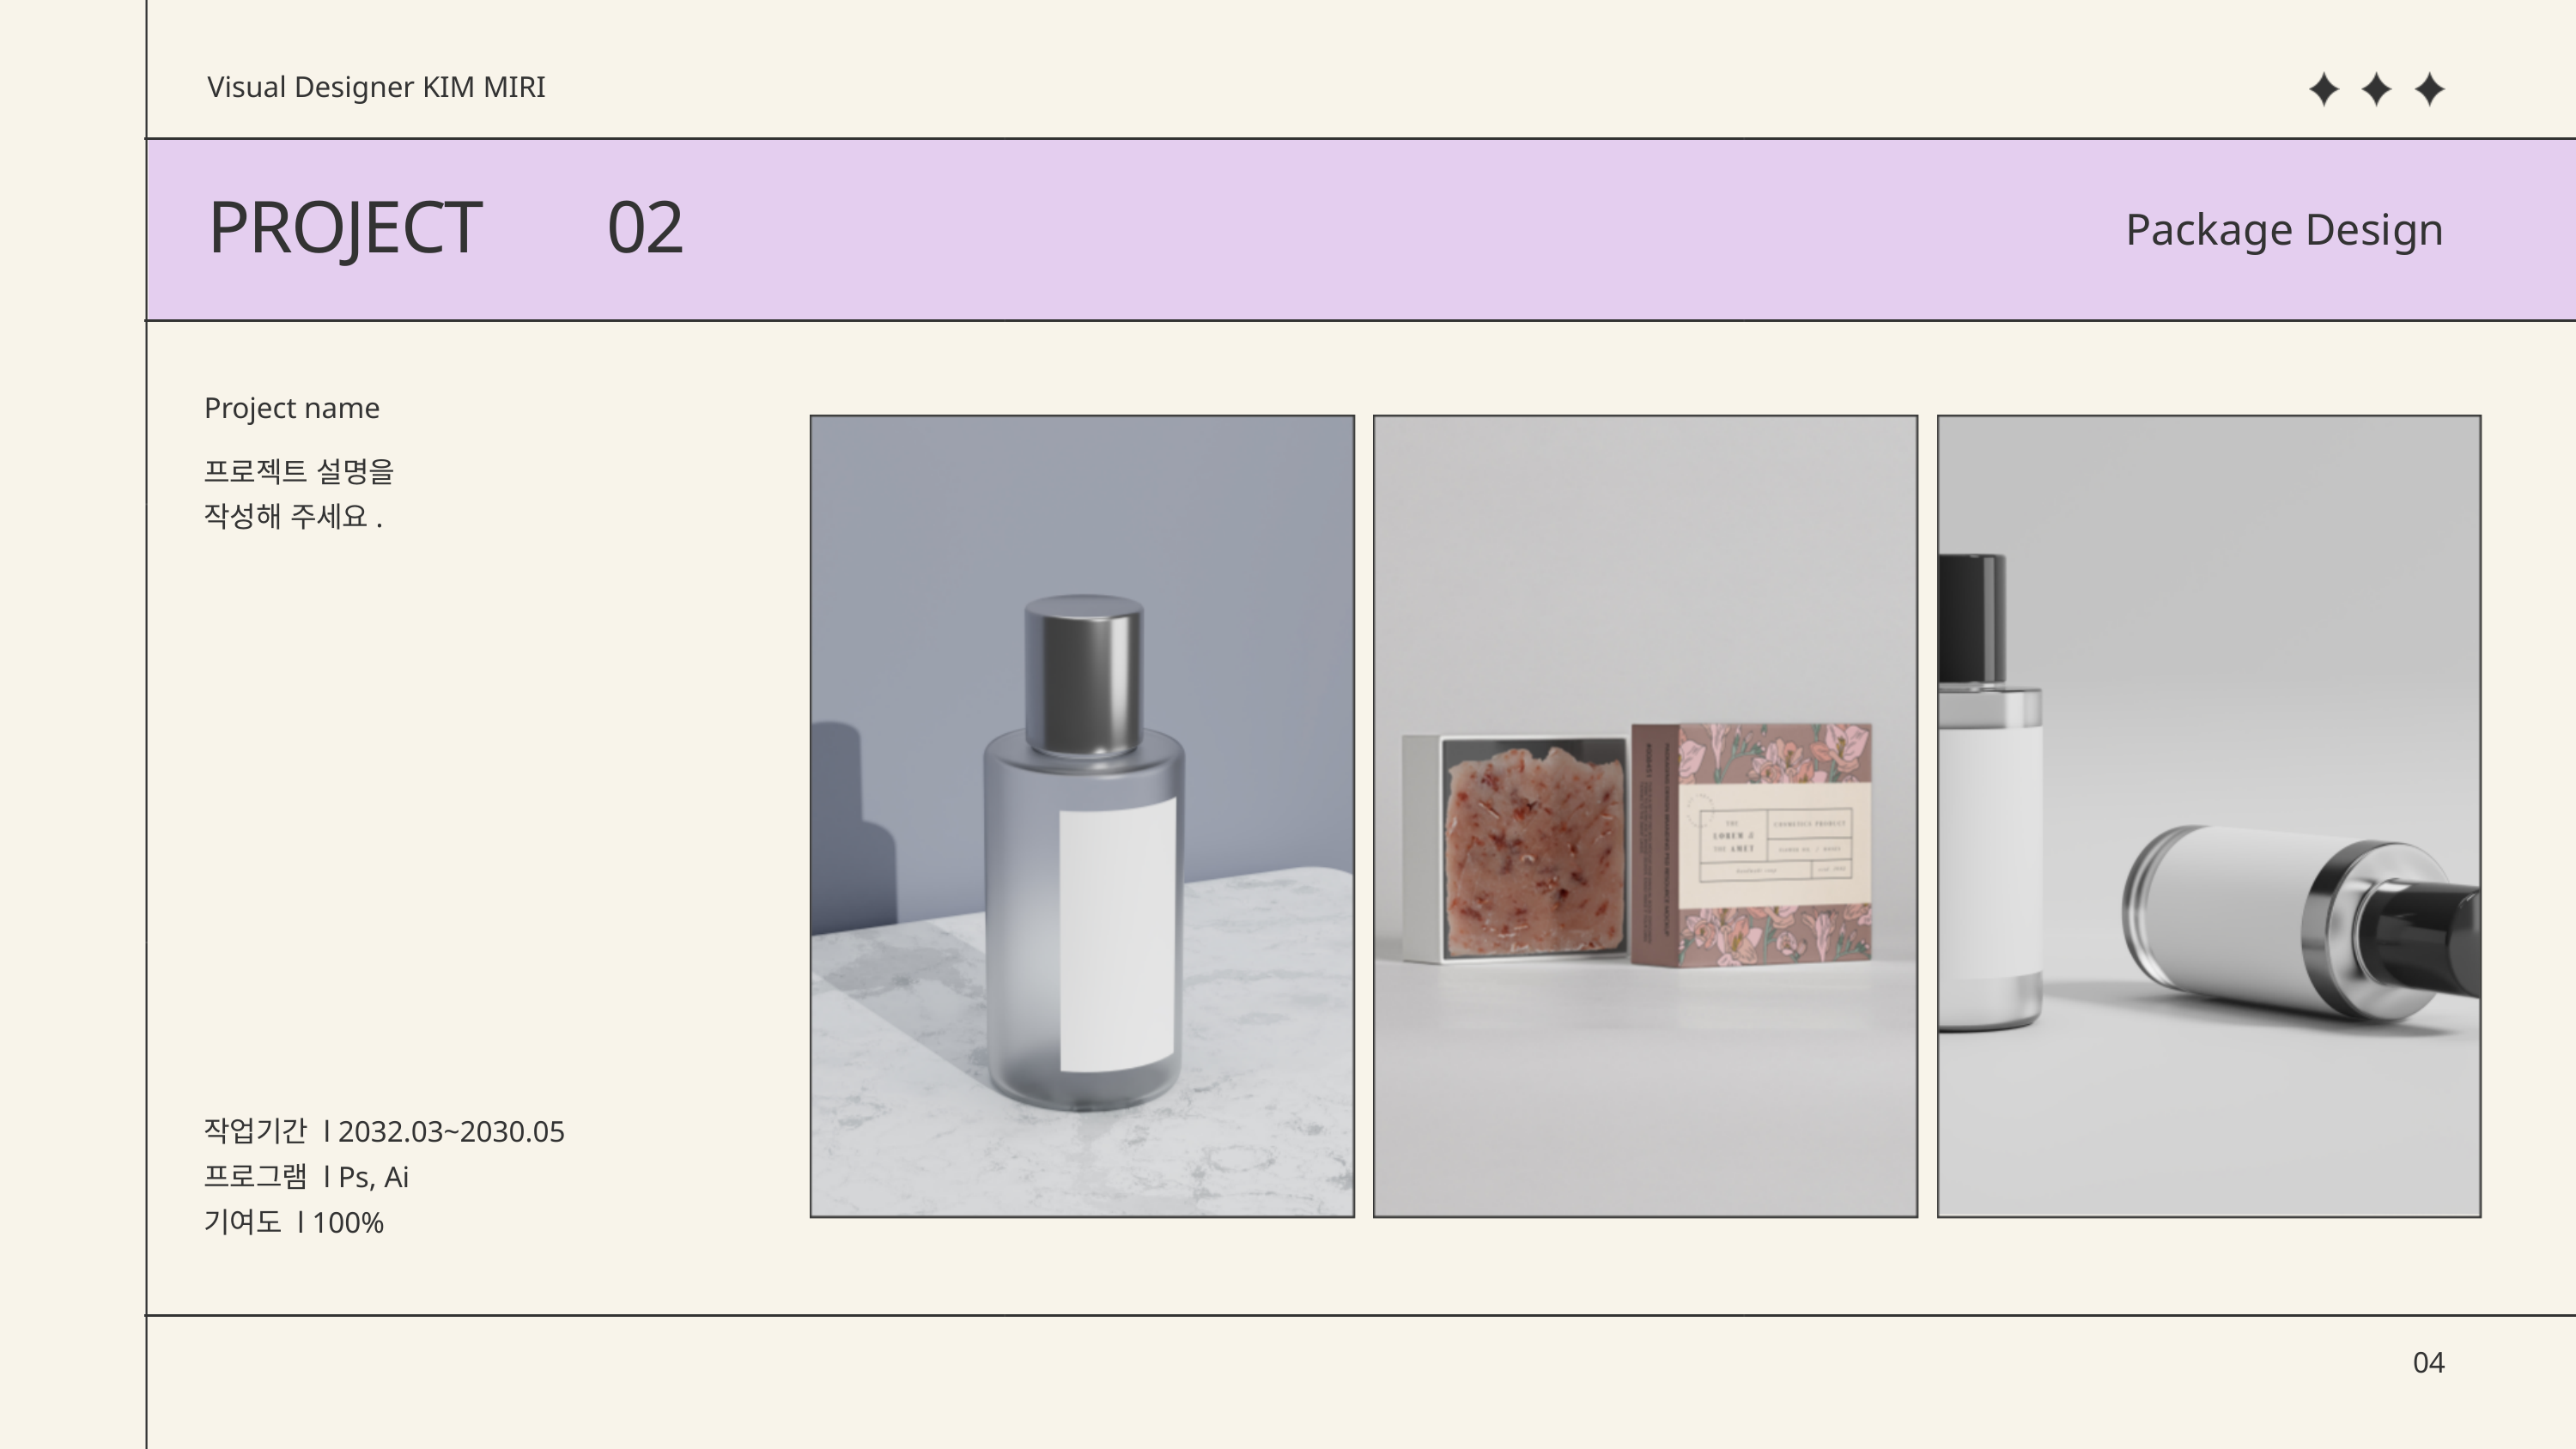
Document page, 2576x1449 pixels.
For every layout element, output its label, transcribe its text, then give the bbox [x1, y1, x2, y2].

picture [0, 0, 2576, 1449]
text_box Visual Designer KIM MIRI [207, 68, 1190, 107]
text_box 작업기간 l 2032.03~2030.05 프로그램 l Ps, Ai 기여도 l 100% [204, 1105, 647, 1236]
text_box 프로젝트 설명을 작성해 주세요. [204, 445, 428, 531]
text_box Package Design [1972, 200, 2445, 259]
text_box 02 [606, 177, 769, 277]
picture [2360, 71, 2392, 108]
text_box 04 [2403, 1343, 2445, 1383]
text_box Project name [204, 380, 428, 422]
picture [2309, 71, 2341, 108]
picture [2415, 71, 2446, 108]
picture [1936, 415, 2483, 1221]
text_box PROJECT [207, 177, 537, 277]
